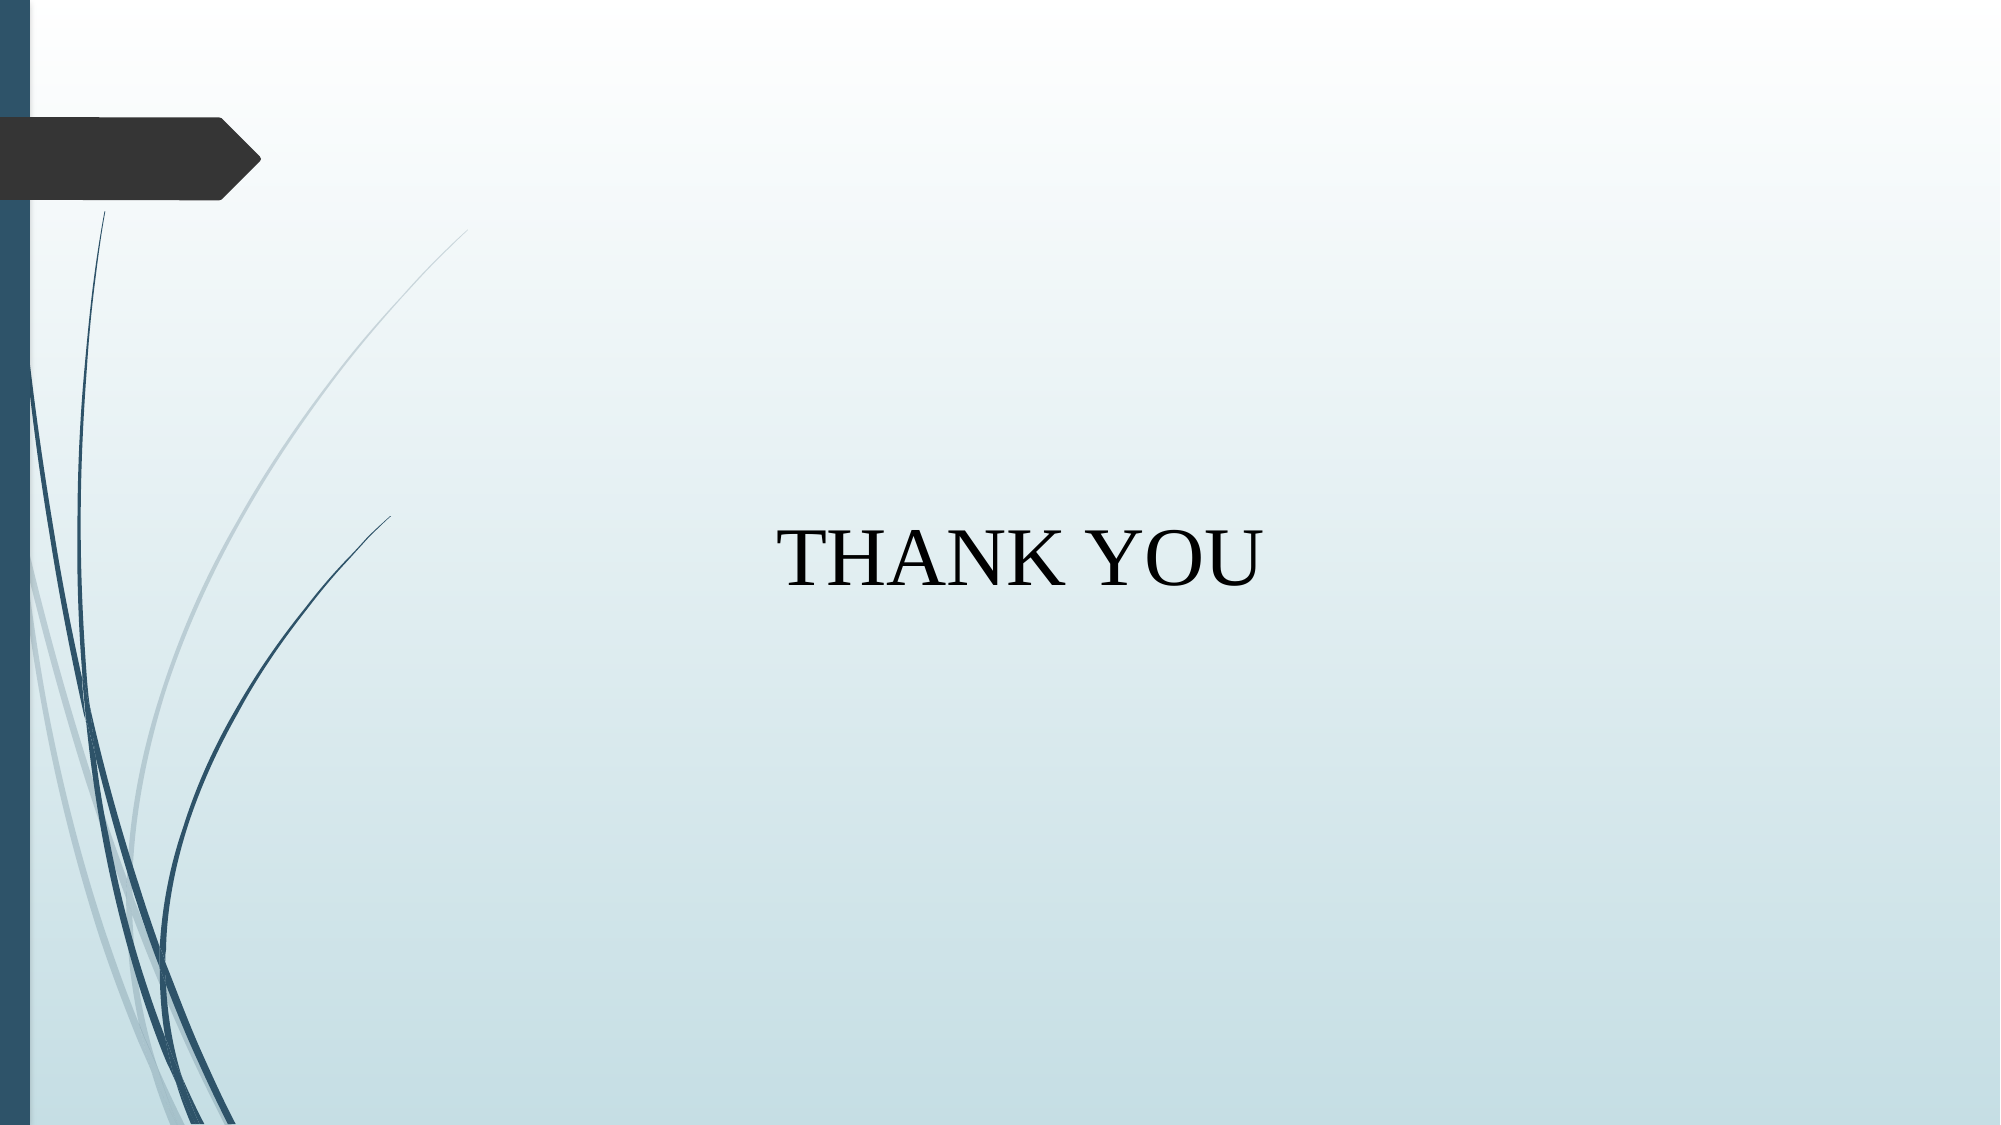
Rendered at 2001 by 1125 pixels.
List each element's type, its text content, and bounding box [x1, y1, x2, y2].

text_box THANK YOU [625, 494, 1415, 610]
